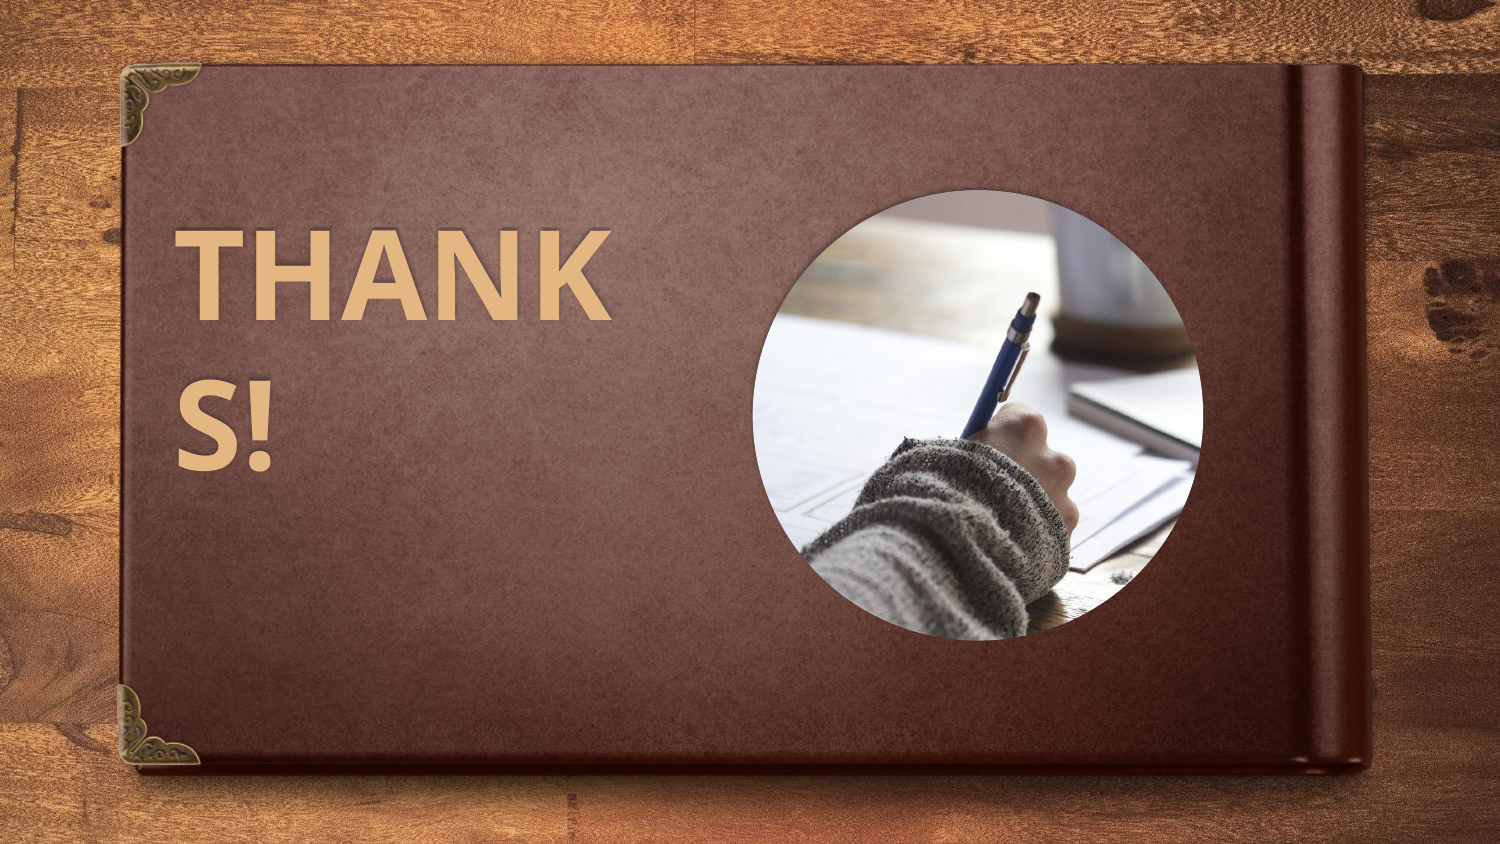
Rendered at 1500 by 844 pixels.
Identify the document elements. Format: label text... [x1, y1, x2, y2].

title THANKS! [158, 320, 689, 511]
picture [0, 0, 1500, 844]
